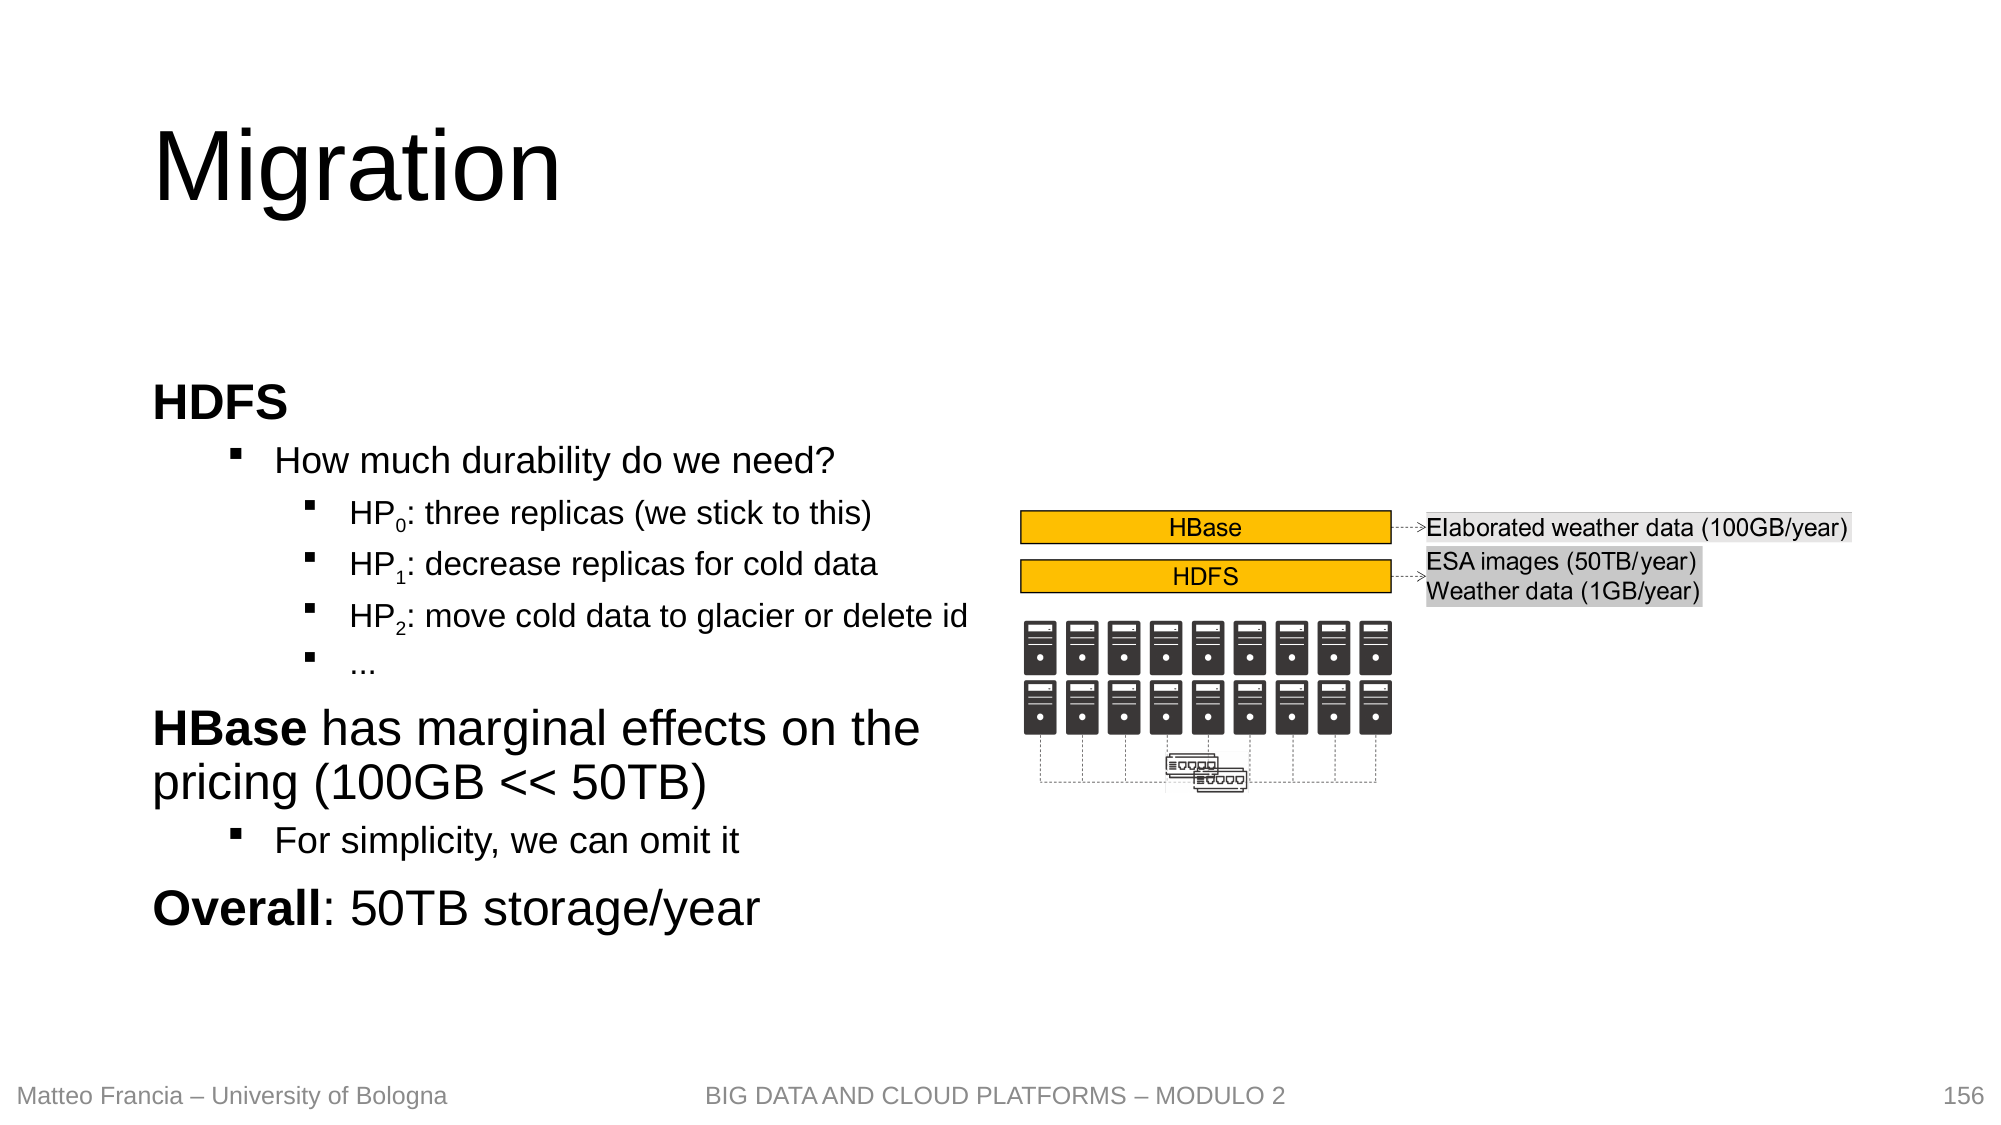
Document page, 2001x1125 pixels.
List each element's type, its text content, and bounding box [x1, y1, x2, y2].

footer Matteo Francia – University of Bologna [0, 1065, 466, 1125]
list HDFS How much durability do we need? HP0: three replicas (we stick to this) HP1: decrease replicas for cold data HP2: move cold data to glacier or delete id ... HBase has marginal effects on the pricing (100GB << 50TB) For simplicity, we can omit it Overall: 50TB storage/year [137, 299, 988, 1014]
slide_number 156 [1550, 1065, 2000, 1125]
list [1012, 504, 1863, 809]
title Migration [137, 59, 1863, 278]
